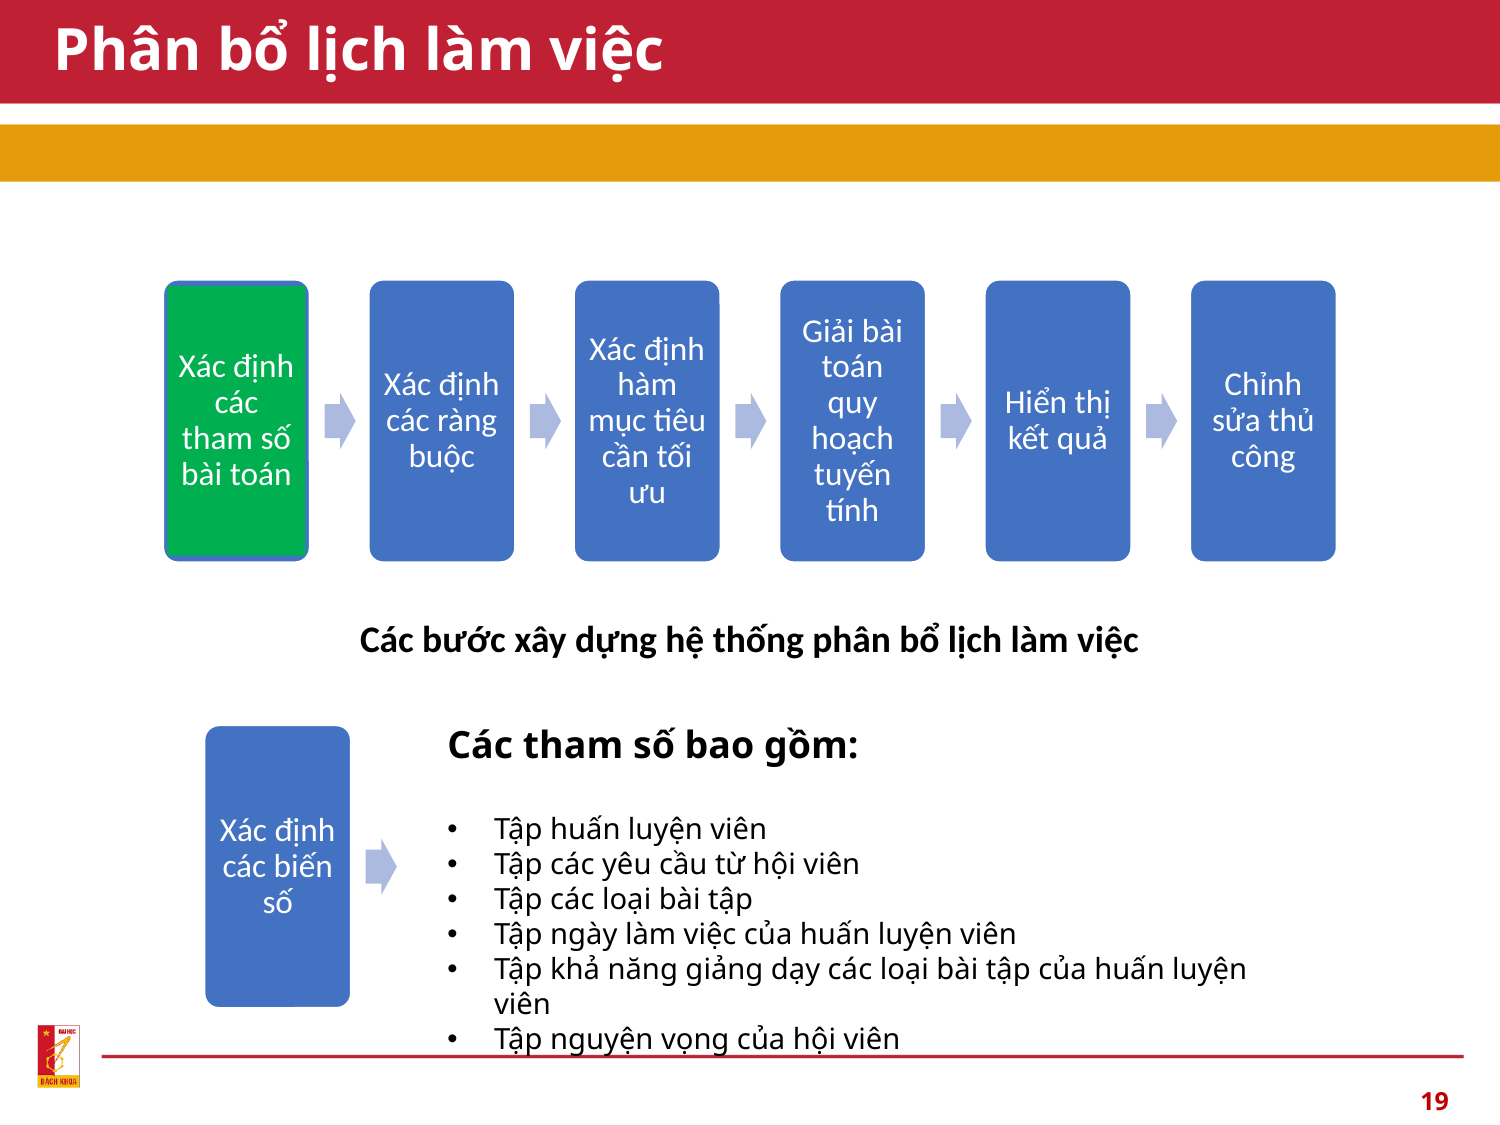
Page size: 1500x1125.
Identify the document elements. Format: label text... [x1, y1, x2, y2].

text_box [735, 438, 758, 450]
text_box [529, 392, 562, 450]
title Phân bổ lịch làm việc [38, 12, 1462, 87]
text_box [388, 850, 397, 883]
text_box [163, 279, 310, 563]
text_box Chỉnh sửa thủ công [1194, 286, 1333, 556]
text_box [735, 404, 758, 438]
picture [0, 0, 1500, 1125]
text_box [940, 405, 972, 450]
text_box [1146, 404, 1168, 438]
text_box Xác định các biến số [208, 731, 347, 1002]
text_box [1190, 279, 1337, 563]
text_box [204, 725, 352, 1009]
text_box [940, 404, 963, 438]
text_box [340, 392, 347, 404]
text_box [984, 279, 1132, 563]
text_box Xác định hàm mục tiêu cần tối ưu [578, 286, 717, 556]
text_box [750, 392, 758, 404]
text_box Các tham số bao gồm: Tập huấn luyện viên Tập các yêu cầu từ hội viên Tập các loại bài tập Tập ngày làm việc của huấn luyện viên Tập khả năng giảng dạy các loại bài tập của huấn luyện viên Tập nguyện vọng của hội viên [432, 713, 1326, 1108]
text_box [365, 849, 388, 884]
text_box [347, 405, 356, 437]
text_box Hiển thị kết quả [988, 286, 1127, 556]
text_box [1146, 392, 1178, 450]
text_box [779, 279, 926, 563]
text_box [381, 884, 388, 895]
text_box [381, 838, 388, 849]
text_box [368, 279, 516, 563]
text_box [956, 392, 963, 404]
text_box Các bước xây dựng hệ thống phân bổ lịch làm việc [206, 607, 1294, 668]
text_box [529, 404, 552, 438]
text_box Xác định các tham số bài toán [167, 286, 306, 556]
slide_number 19 [1126, 1078, 1464, 1125]
text_box Xác định các ràng buộc [372, 286, 511, 556]
text_box [324, 404, 347, 438]
text_box [324, 438, 347, 450]
text_box [573, 279, 721, 563]
text_box Giải bài toán quy hoạch tuyến tính [783, 286, 922, 556]
text_box [758, 405, 767, 437]
